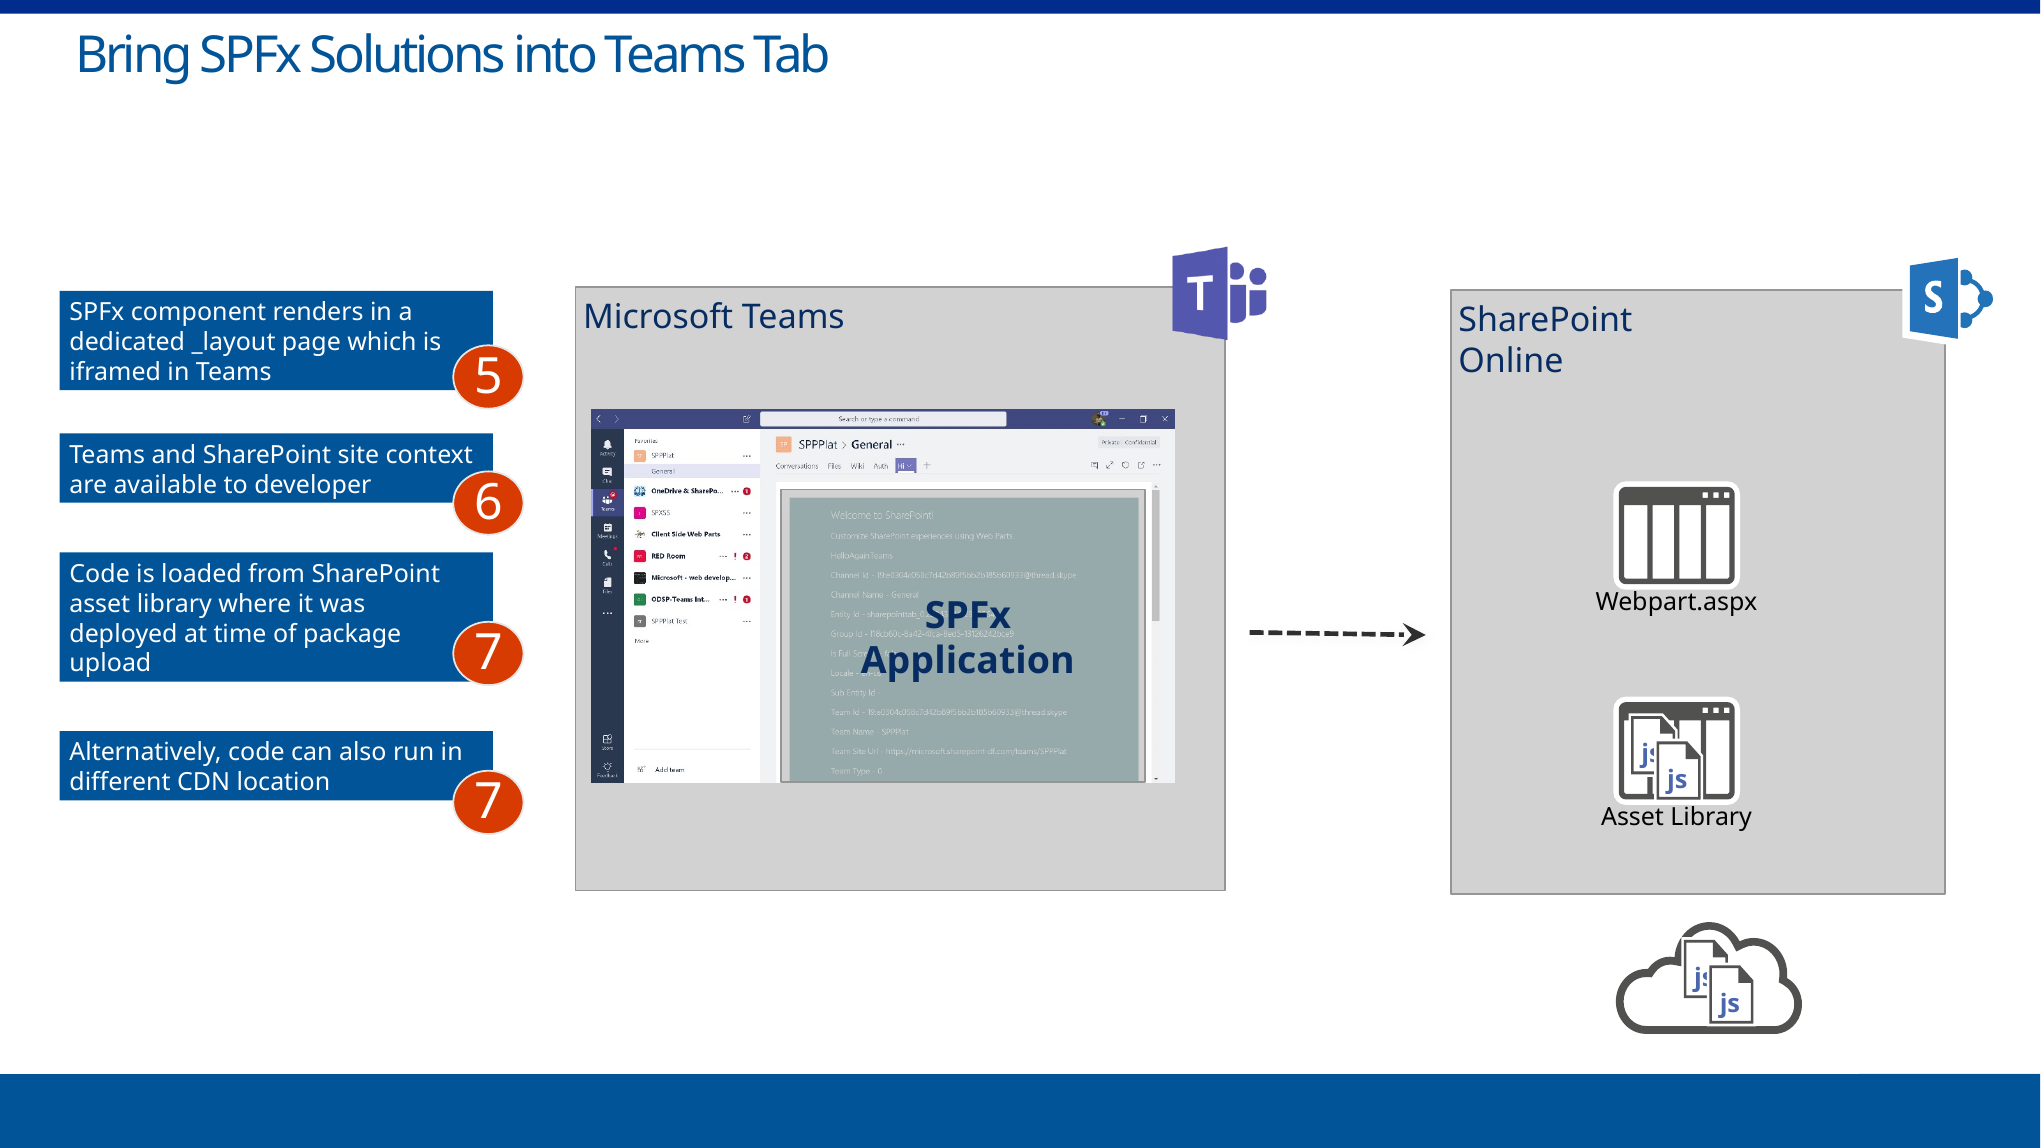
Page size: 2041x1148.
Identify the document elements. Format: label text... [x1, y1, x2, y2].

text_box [1626, 711, 1679, 778]
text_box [1651, 737, 1704, 804]
text_box Code is loaded from SharePoint asset library where it was deployed at time of package upload [59, 552, 493, 682]
text_box Alternatively, code can also run in different CDN location [59, 731, 493, 801]
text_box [452, 770, 524, 835]
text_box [452, 471, 524, 535]
text_box Webpart.aspx [1518, 575, 1836, 630]
picture [1610, 478, 1742, 591]
text_box SharePoint Online [1450, 289, 1946, 895]
picture [1900, 248, 2002, 347]
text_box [1678, 935, 1731, 1002]
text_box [1249, 632, 1426, 636]
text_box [1704, 960, 1757, 1028]
picture [1610, 693, 1742, 807]
text_box Teams and SharePoint site context are available to developer [59, 433, 493, 503]
title Bring SPFx Solutions into Teams Tab [51, 13, 2010, 100]
text_box SPFx component renders in a dedicated _layout page which is iframed in Teams [59, 290, 493, 391]
picture [1603, 910, 1809, 1041]
picture [1139, 218, 1298, 362]
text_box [452, 345, 524, 409]
picture [591, 409, 1175, 783]
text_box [452, 621, 524, 686]
text_box Microsoft Teams [575, 286, 1226, 891]
text_box Asset Library [1518, 790, 1836, 845]
